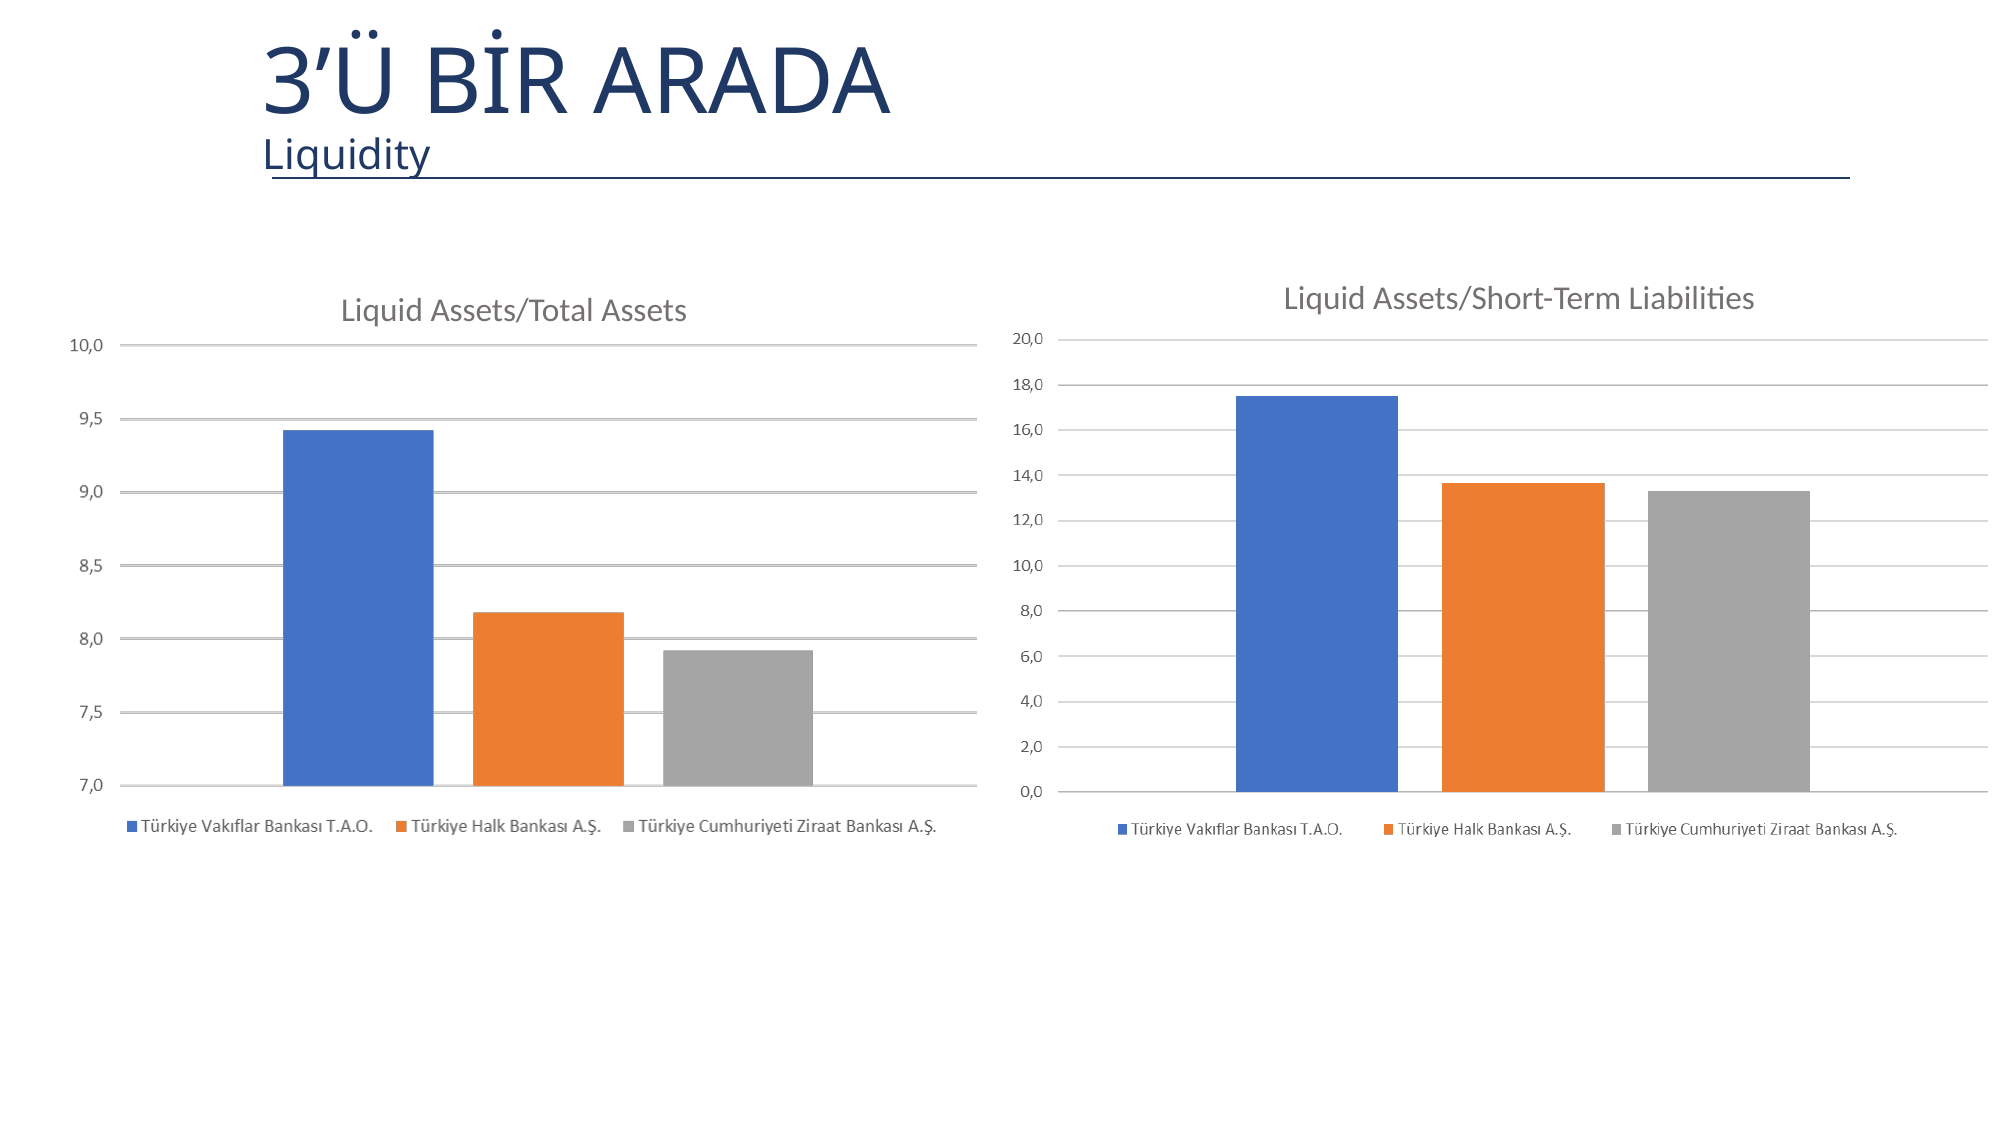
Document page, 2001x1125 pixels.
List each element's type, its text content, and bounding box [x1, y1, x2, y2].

picture [56, 268, 2000, 857]
title 3’Ü BİR ARADA Liquidity [247, 0, 1863, 214]
